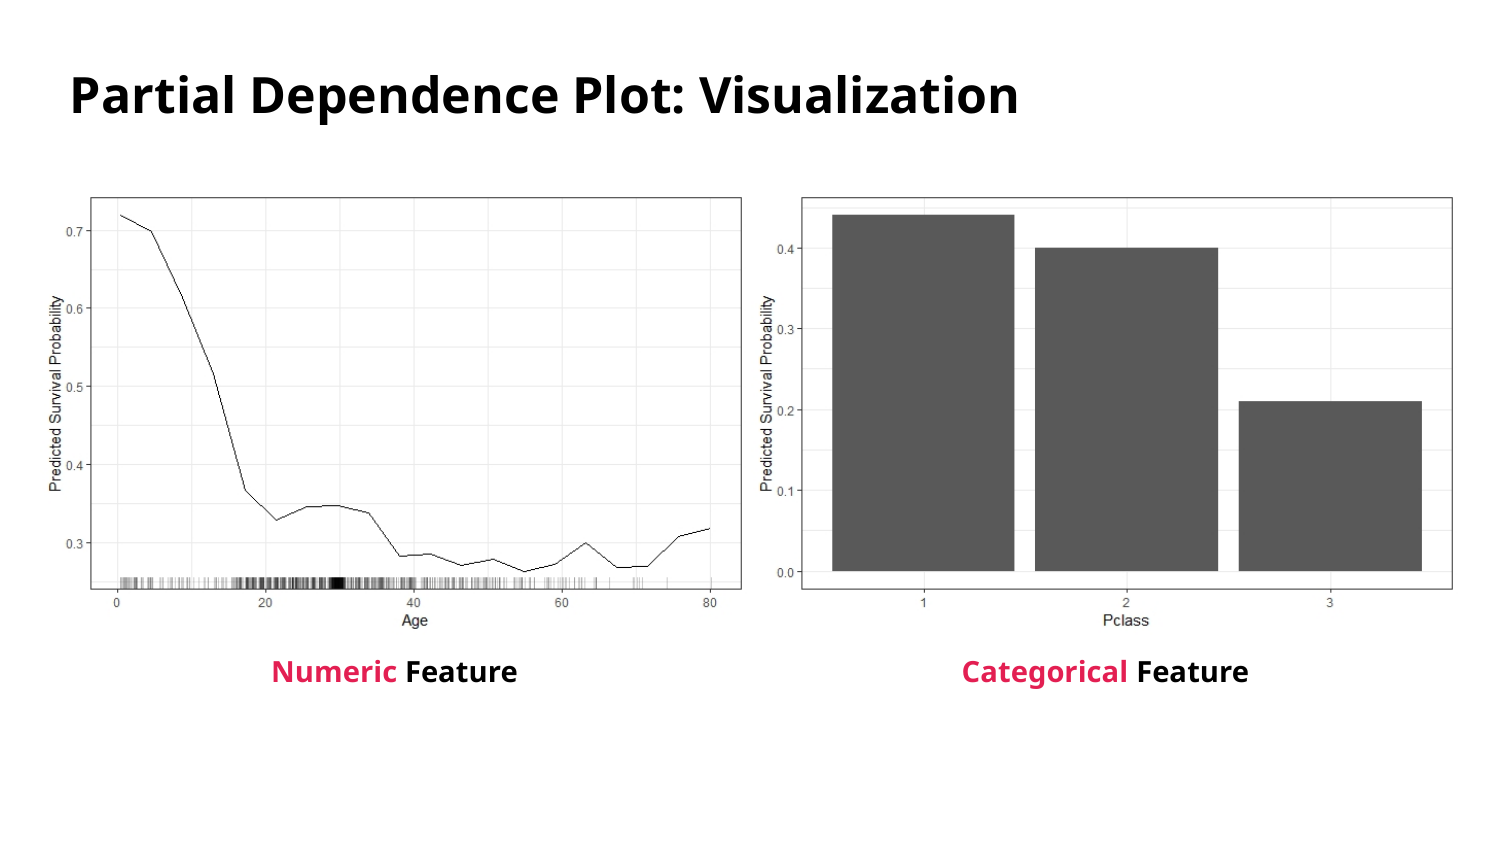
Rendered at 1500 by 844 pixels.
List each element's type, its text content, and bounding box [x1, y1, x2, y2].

picture [751, 190, 1460, 636]
text_box Numeric Feature [243, 644, 546, 706]
text_box Categorical Feature [942, 644, 1268, 706]
picture [40, 190, 749, 636]
text_box Partial Dependence Plot: Visualization [55, 30, 1074, 157]
